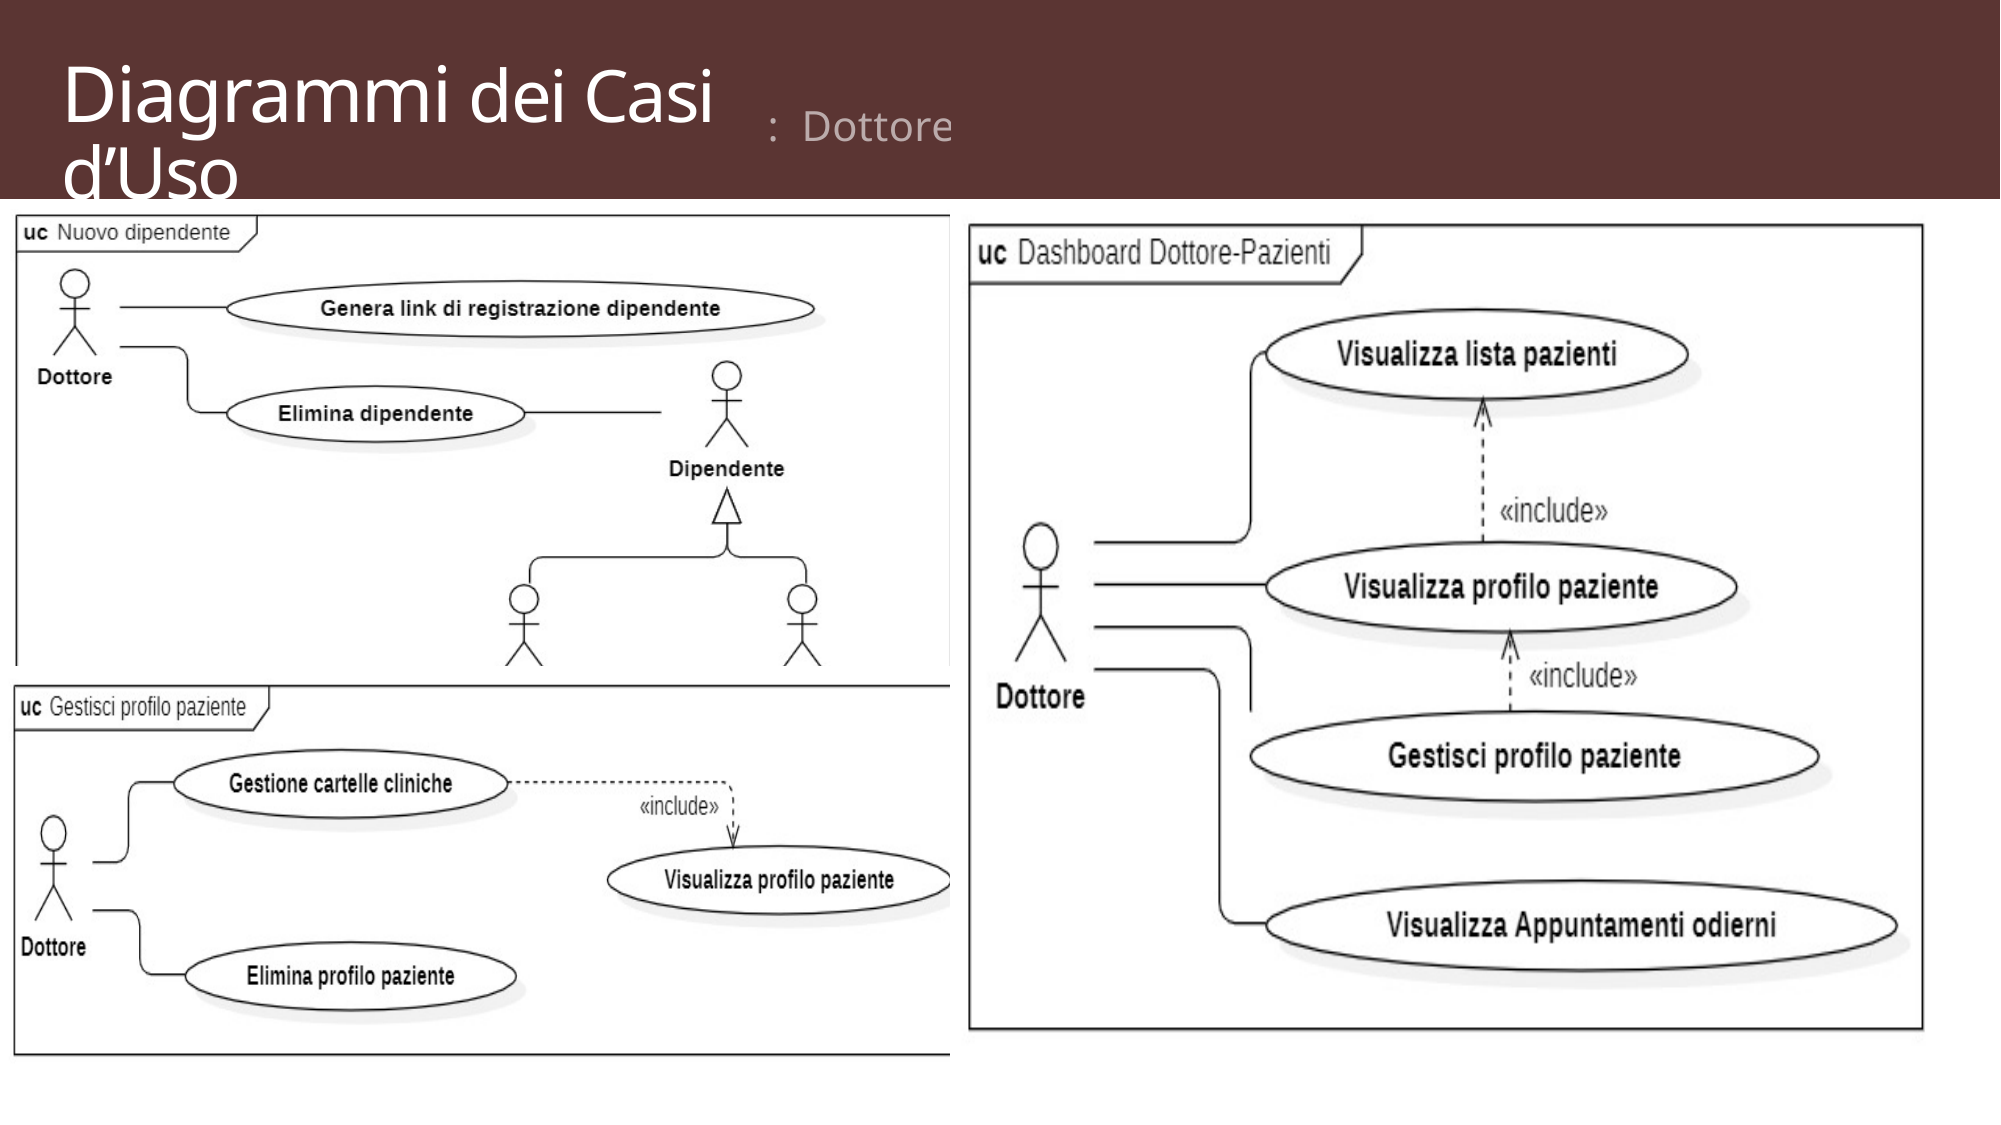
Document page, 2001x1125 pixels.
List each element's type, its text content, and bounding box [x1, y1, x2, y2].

title Diagrammi dei Casi d’Uso [61, 56, 788, 199]
list : Dottore [767, 89, 1276, 165]
picture [0, 199, 2000, 1125]
